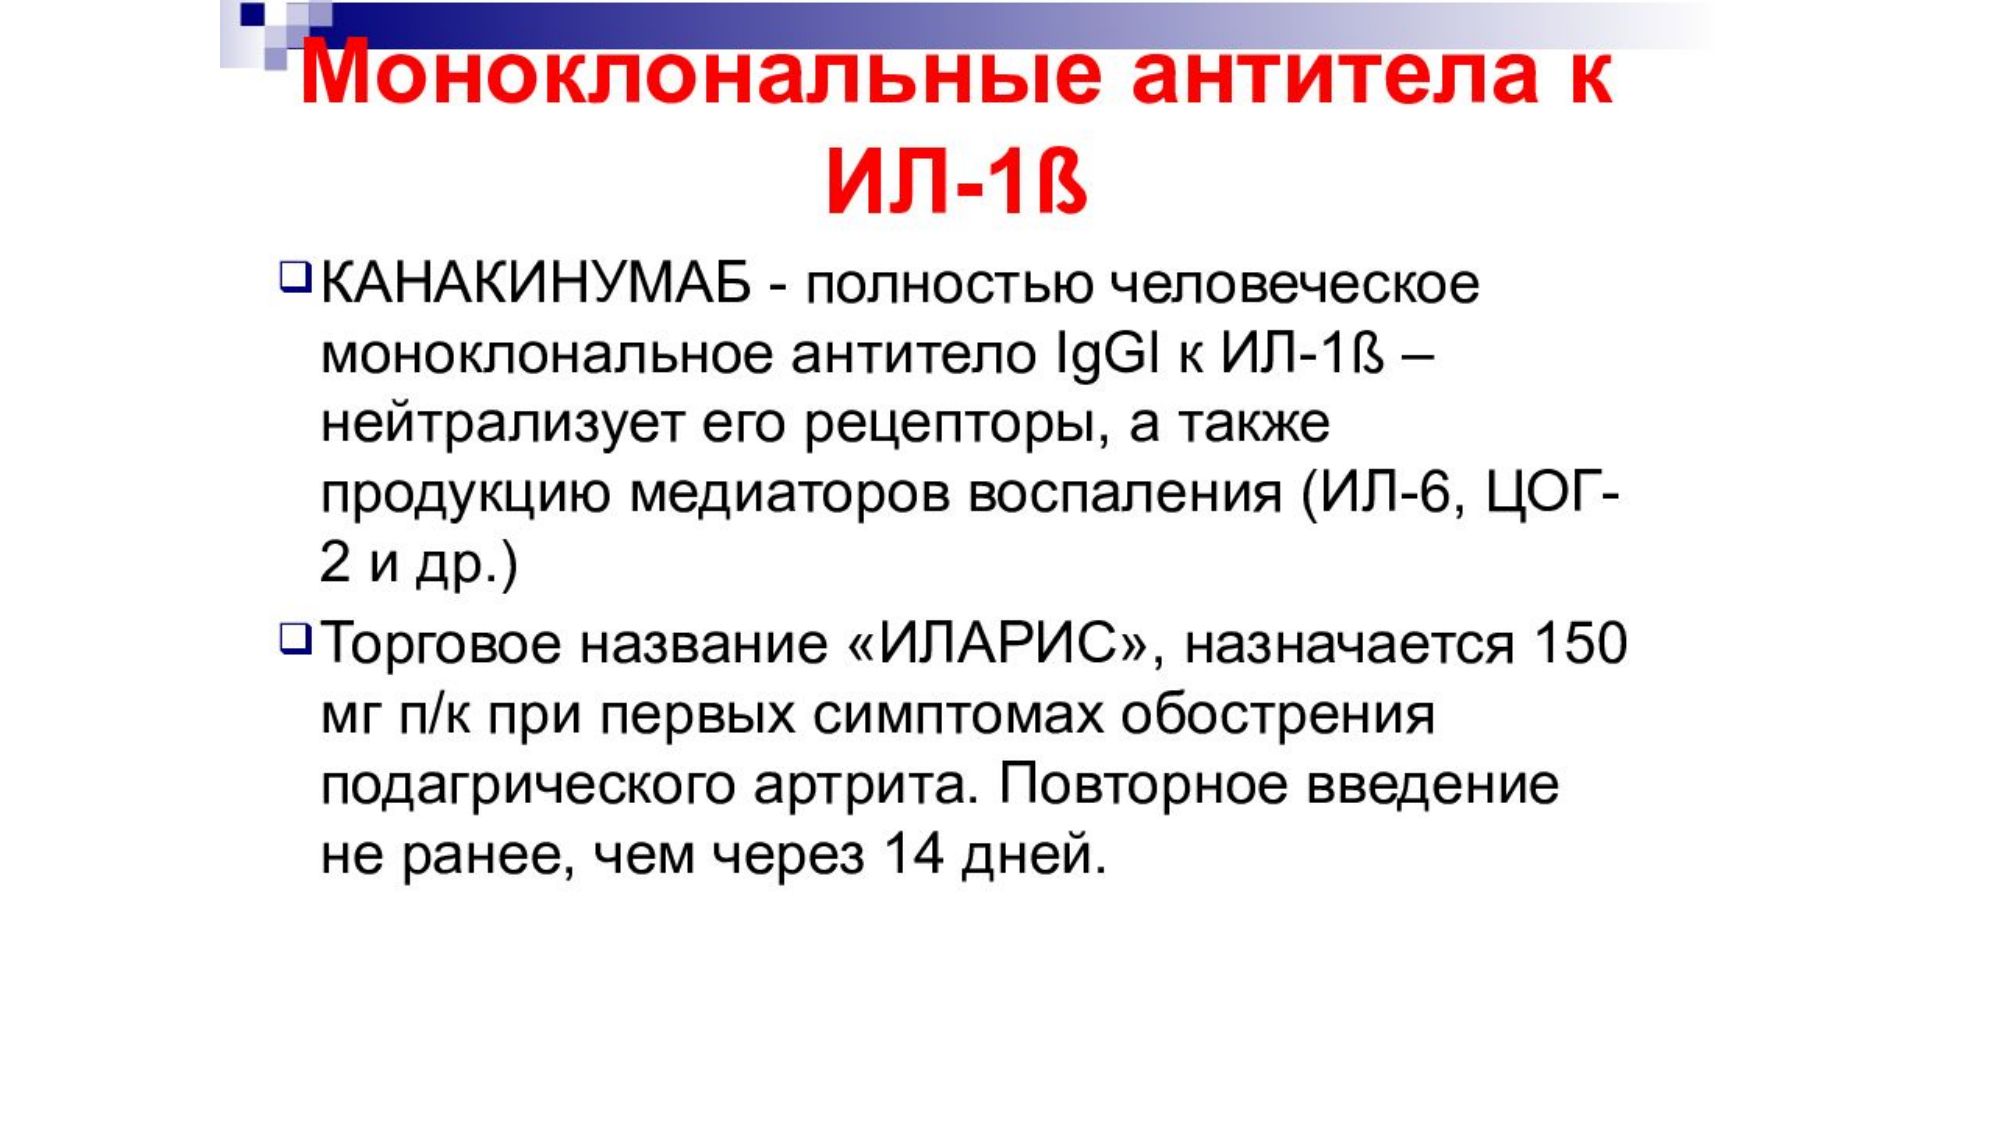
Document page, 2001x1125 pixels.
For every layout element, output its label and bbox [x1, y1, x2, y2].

list [220, 0, 1717, 1104]
